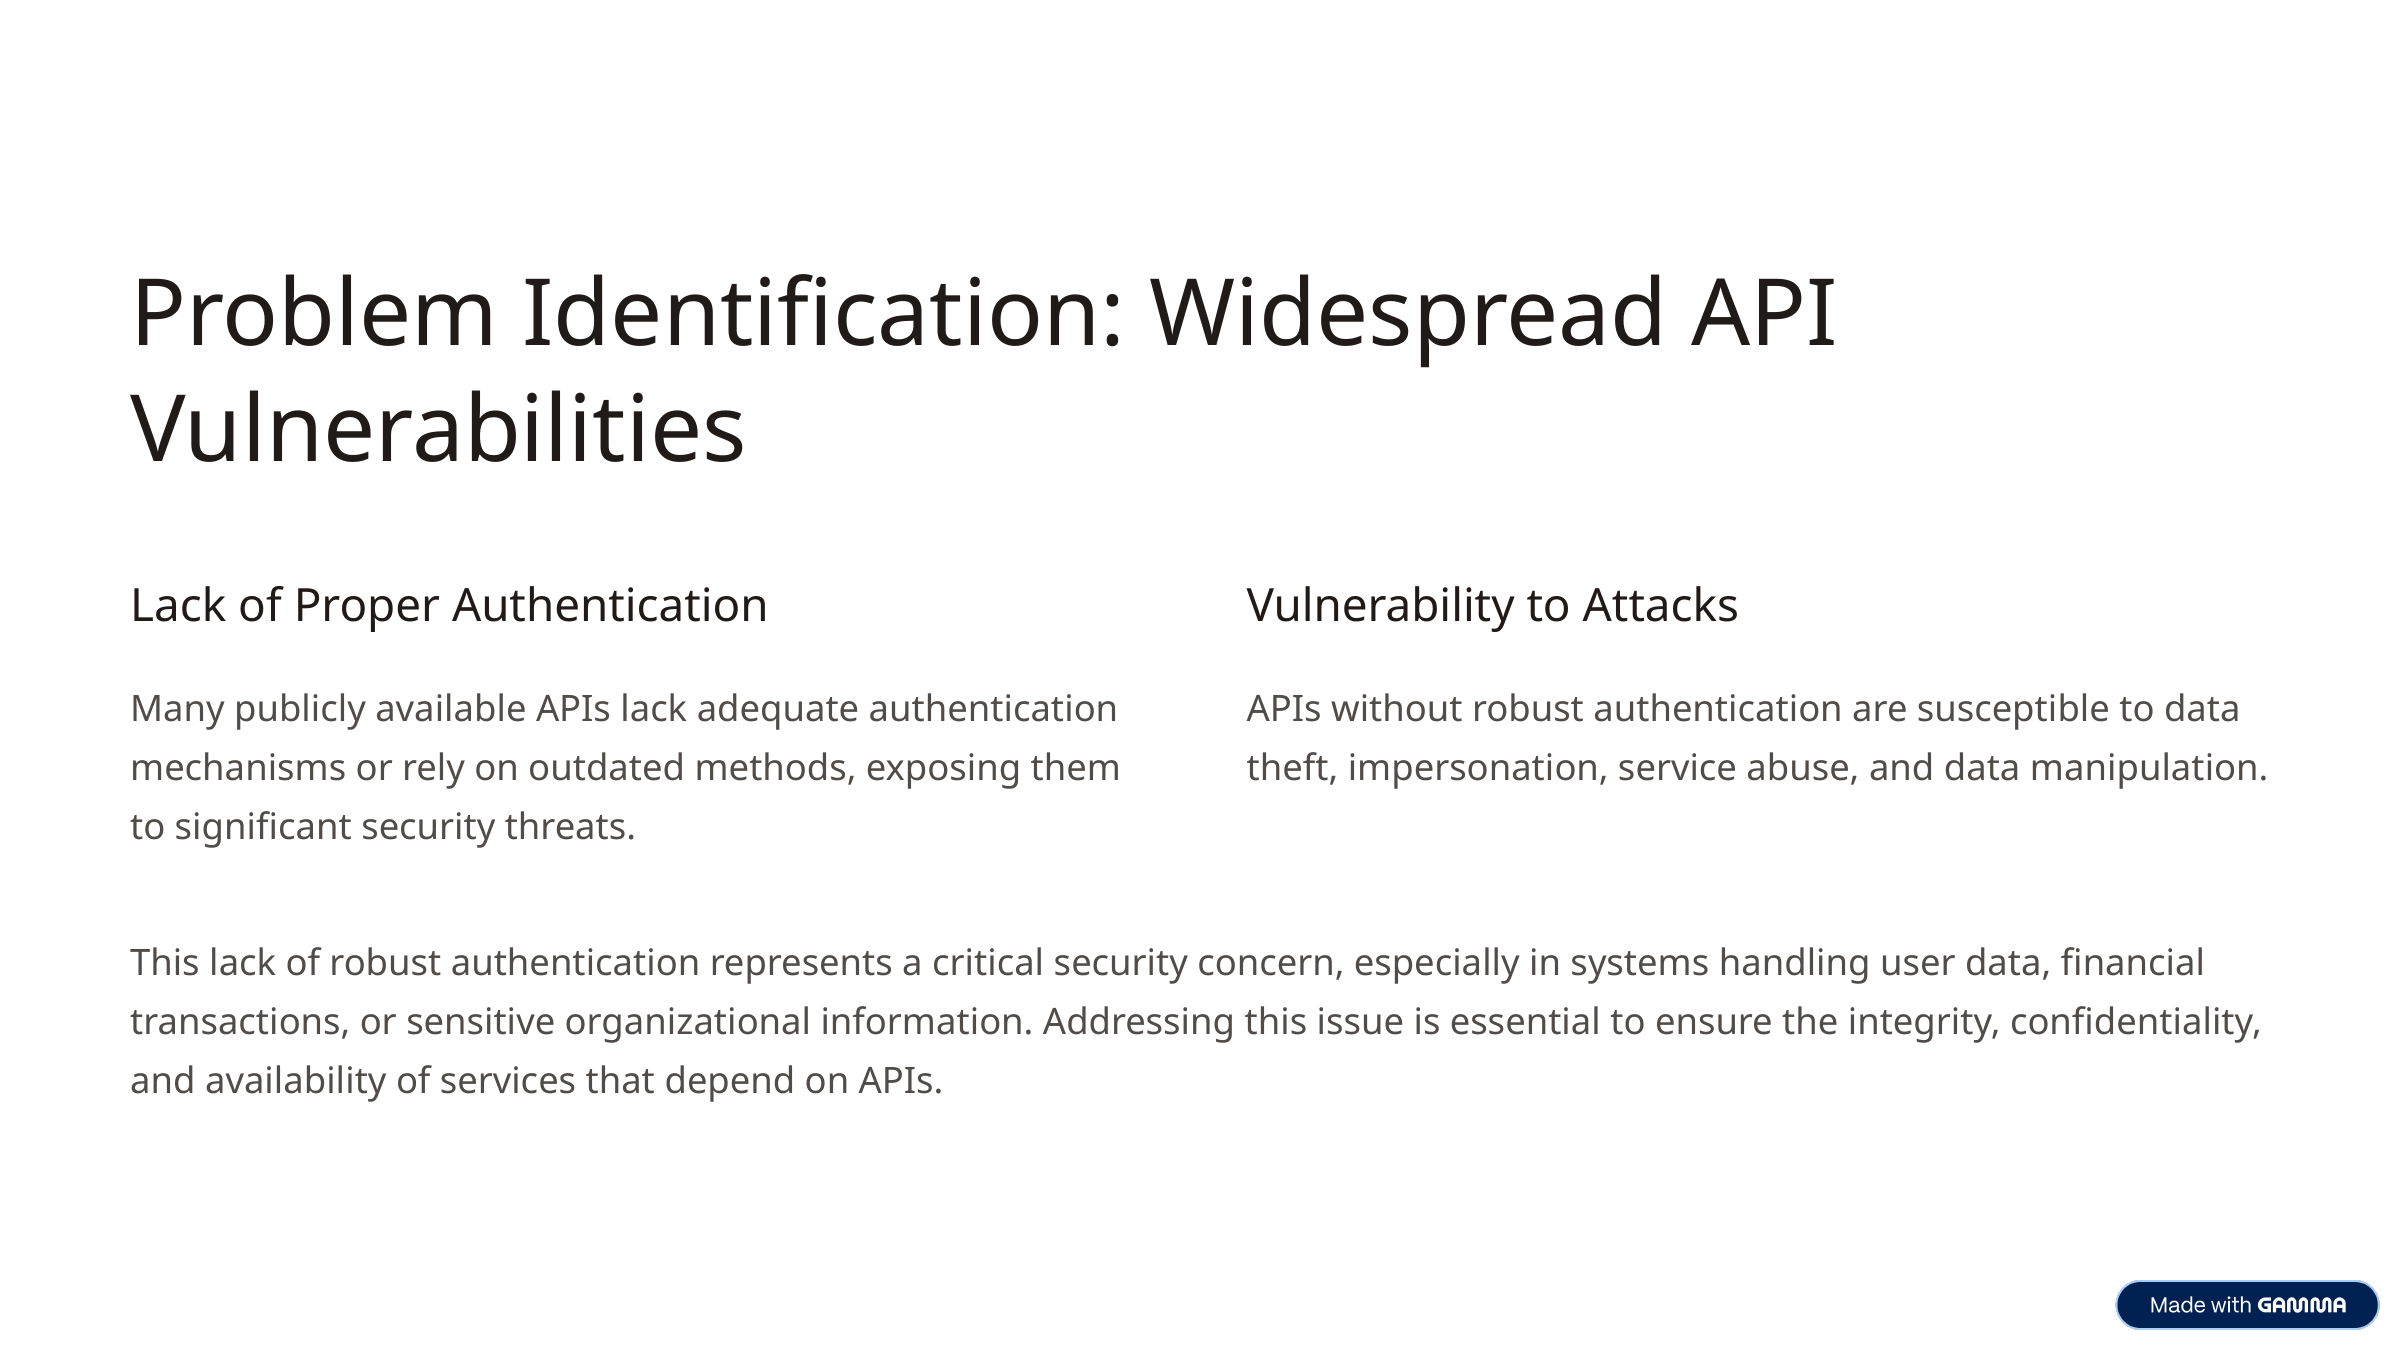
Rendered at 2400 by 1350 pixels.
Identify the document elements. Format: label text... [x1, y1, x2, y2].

text_box Lack of Proper Authentication [130, 573, 823, 632]
text_box Vulnerability to Attacks [1246, 573, 1793, 632]
text_box Many publicly available APIs lack adequate authentication mechanisms or rely on outdated methods, exposing them to significant security threats. [130, 669, 1155, 848]
text_box Problem Identification: Widespread API Vulnerabilities [130, 248, 2270, 481]
text_box APIs without robust authentication are susceptible to data theft, impersonation, service abuse, and data manipulation. [1246, 669, 2271, 789]
text_box This lack of robust authentication represents a critical security concern, especially in systems handling user data, financial transactions, or sensitive organizational information. Addressing this issue is essential to ensure the integrity, confidentiality, and availability of services that depend on APIs. [130, 923, 2270, 1102]
picture [2106, 1271, 2389, 1339]
